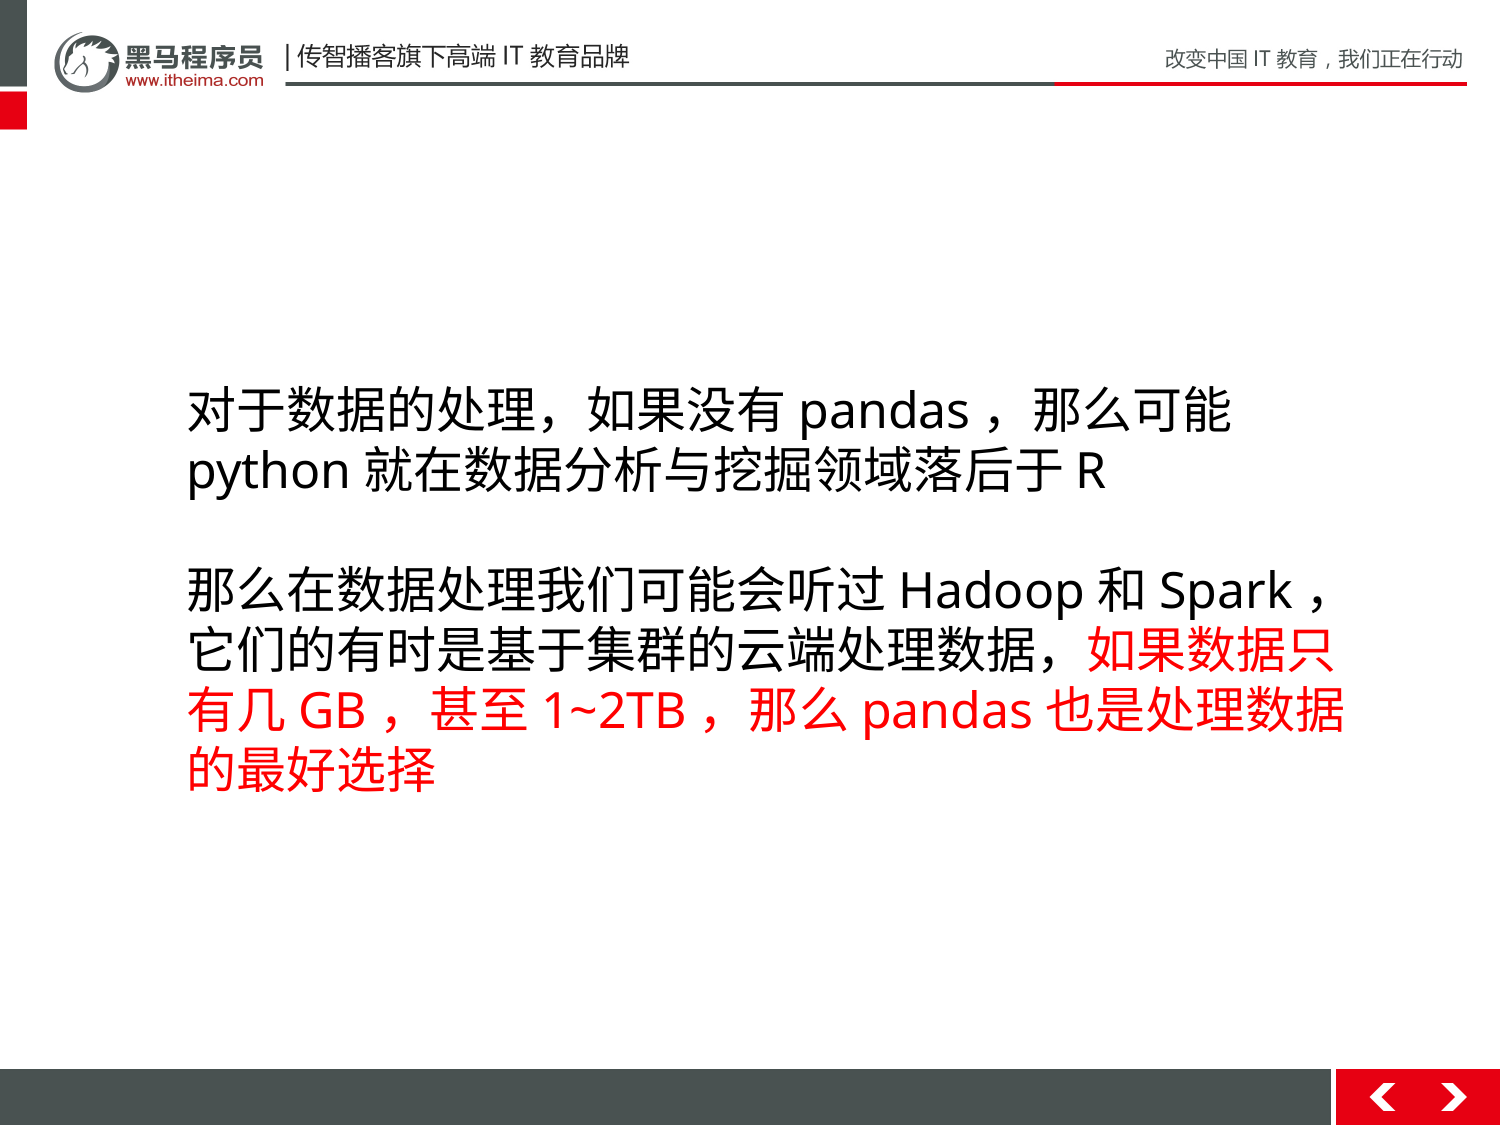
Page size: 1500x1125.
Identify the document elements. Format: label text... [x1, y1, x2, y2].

picture [0, 0, 1500, 1125]
text_box 对于数据的处理，如果没有pandas，那么可能python就在数据分析与挖掘领域落后于R 那么在数据处理我们可能会听过Hadoop和Spark，它们的有时是基于集群的云端处理数据，如果数据只有几GB，甚至1~2TB，那么pandas也是处理数据的最好选择 [171, 370, 1398, 806]
